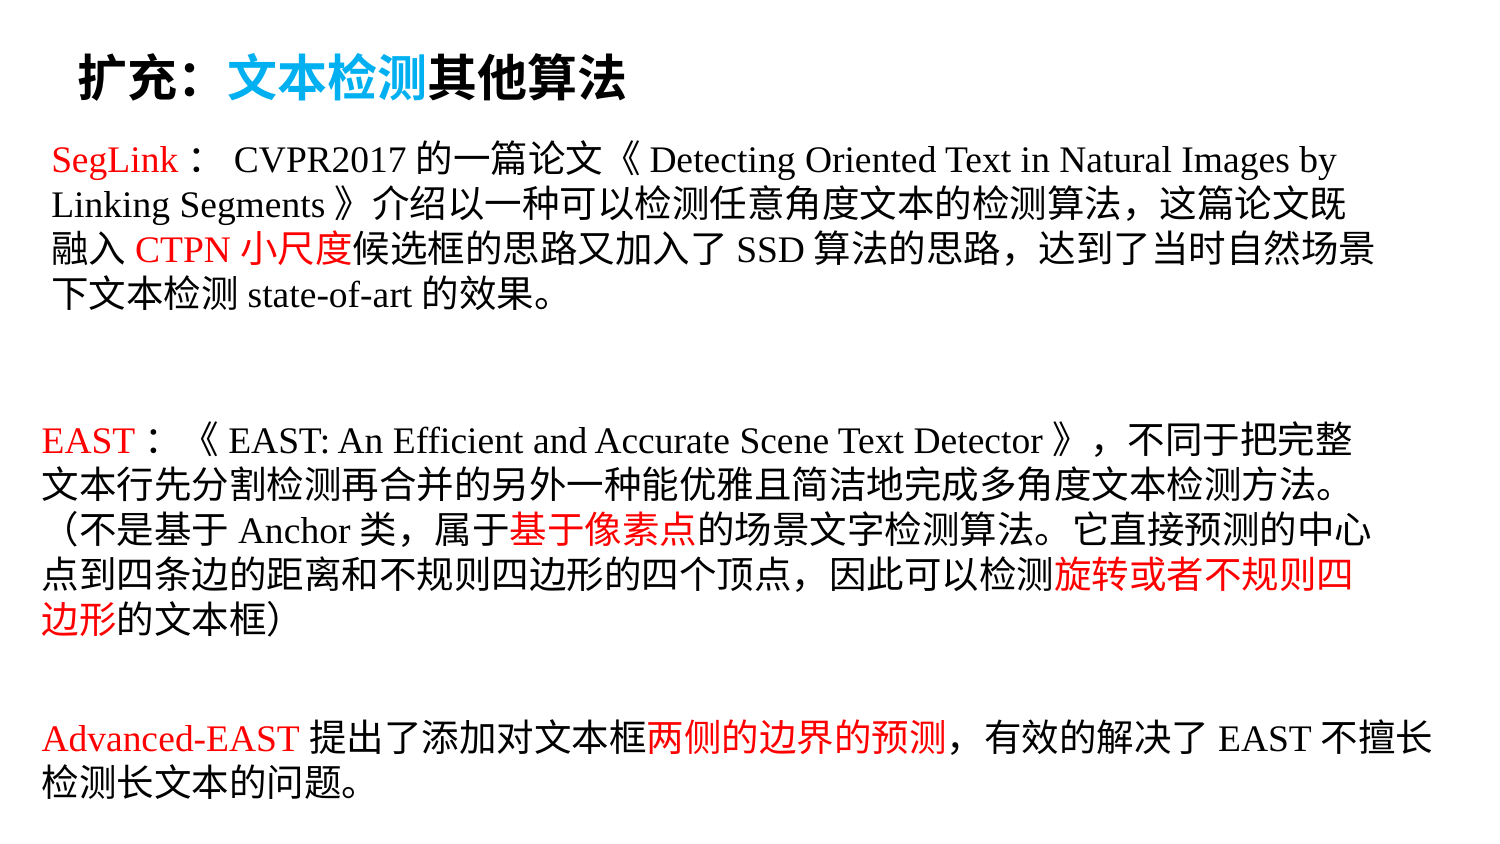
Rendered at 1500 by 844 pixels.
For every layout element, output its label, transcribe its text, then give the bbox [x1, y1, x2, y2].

text_box EAST：《EAST: An Efficient and Accurate Scene Text Detector》，不同于把完整文本行先分割检测再合并的另外一种能优雅且简洁地完成多角度文本检测方法。（不是基于Anchor类，属于基于像素点的场景文字检测算法。它直接预测的中心点到四条边的距离和不规则四边形的四个顶点，因此可以检测旋转或者不规则四边形的文本框） [26, 408, 1390, 648]
text_box SegLink：CVPR2017的一篇论文《Detecting Oriented Text in Natural Images by Linking Segments》介绍以一种可以检测任意角度文本的检测算法，这篇论文既融入CTPN小尺度候选框的思路又加入了SSD算法的思路，达到了当时自然场景下文本检测state-of-art的效果。 [36, 127, 1399, 323]
text_box Advanced-EAST提出了添加对文本框两侧的边界的预测，有效的解决了EAST不擅长检测长文本的问题。 [26, 706, 1475, 812]
text_box 扩充：文本检测其他算法 [62, 38, 678, 114]
